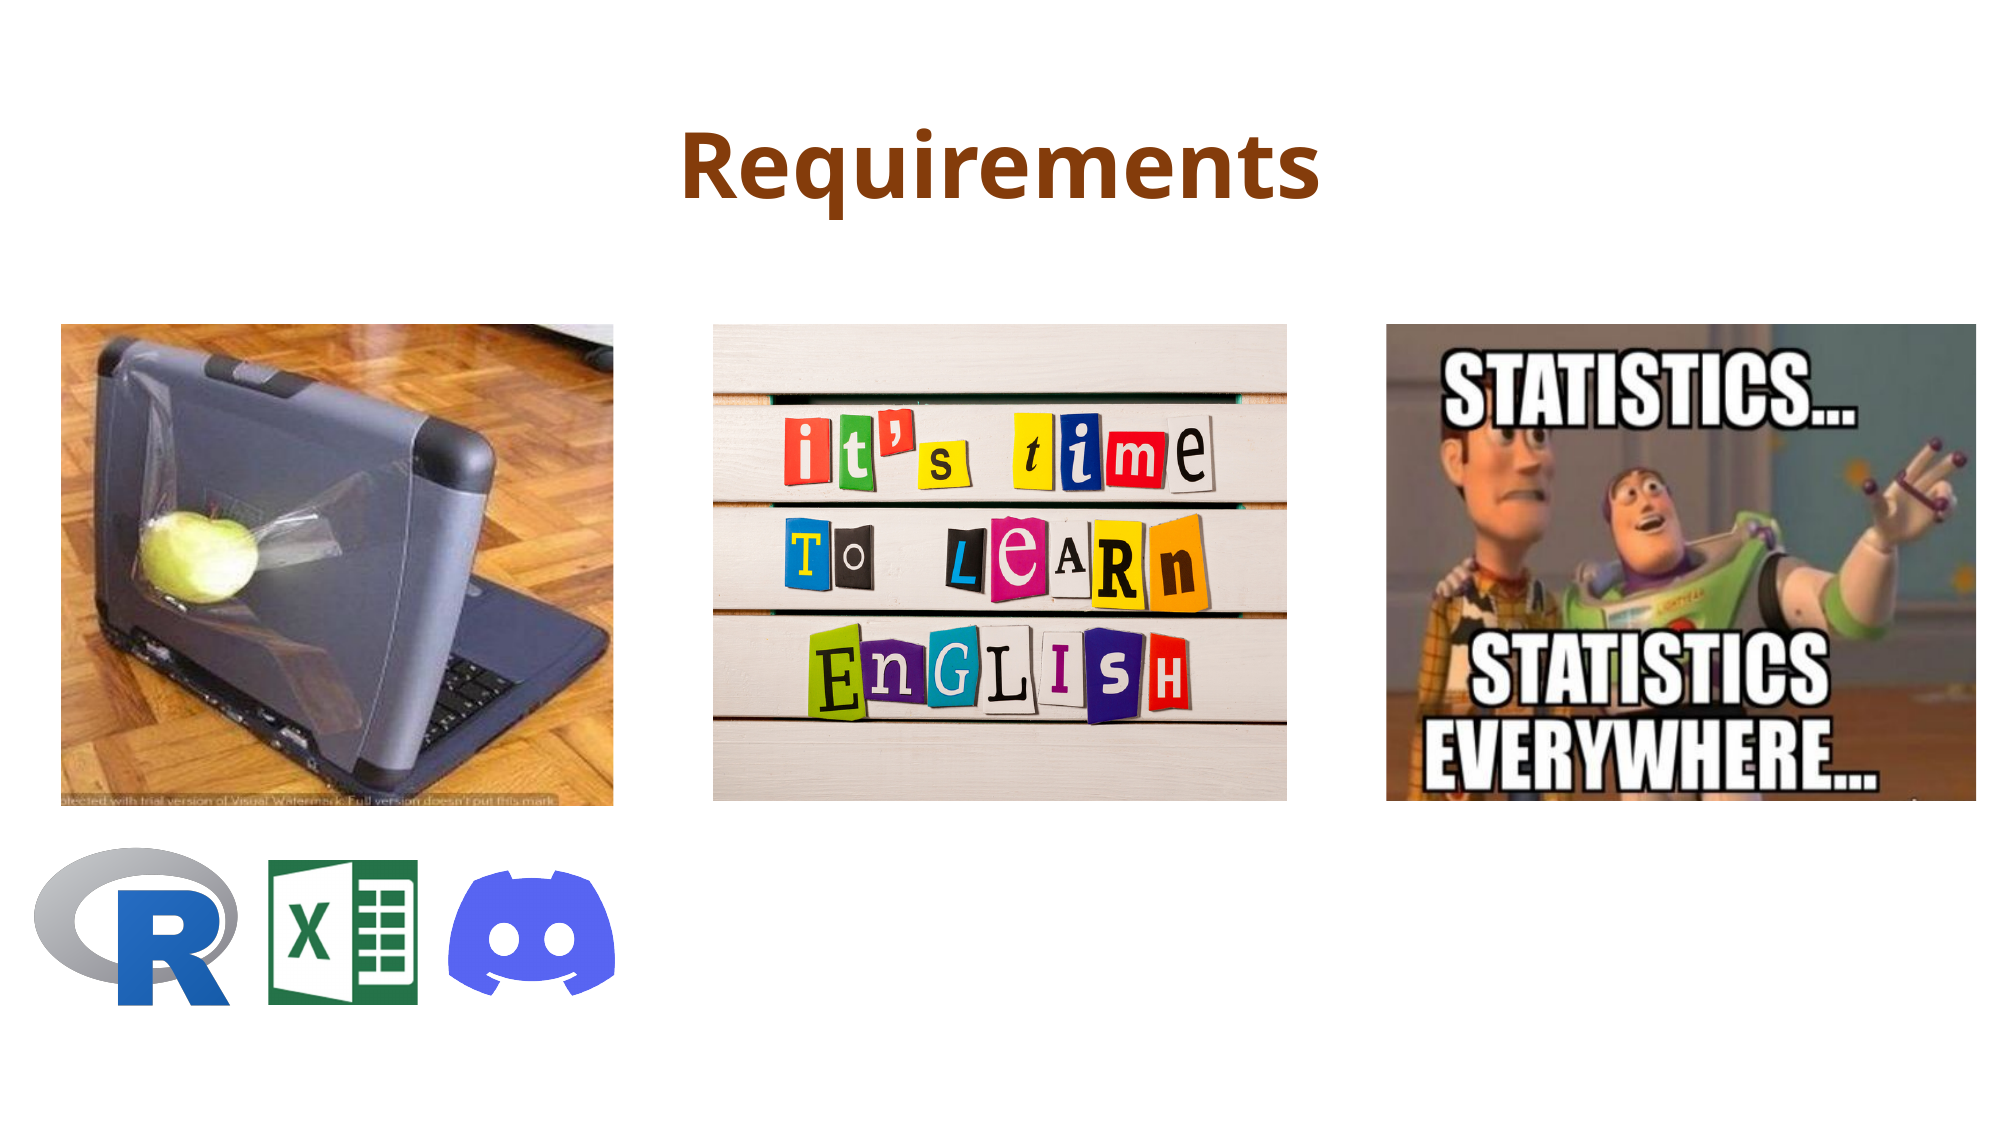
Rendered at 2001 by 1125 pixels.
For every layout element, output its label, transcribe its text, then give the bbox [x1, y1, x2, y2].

title Requirements [137, 59, 1863, 278]
picture [1386, 324, 1977, 801]
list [34, 847, 238, 1006]
picture [448, 869, 615, 996]
picture [61, 324, 614, 806]
picture [713, 324, 1287, 801]
picture [268, 860, 418, 1005]
